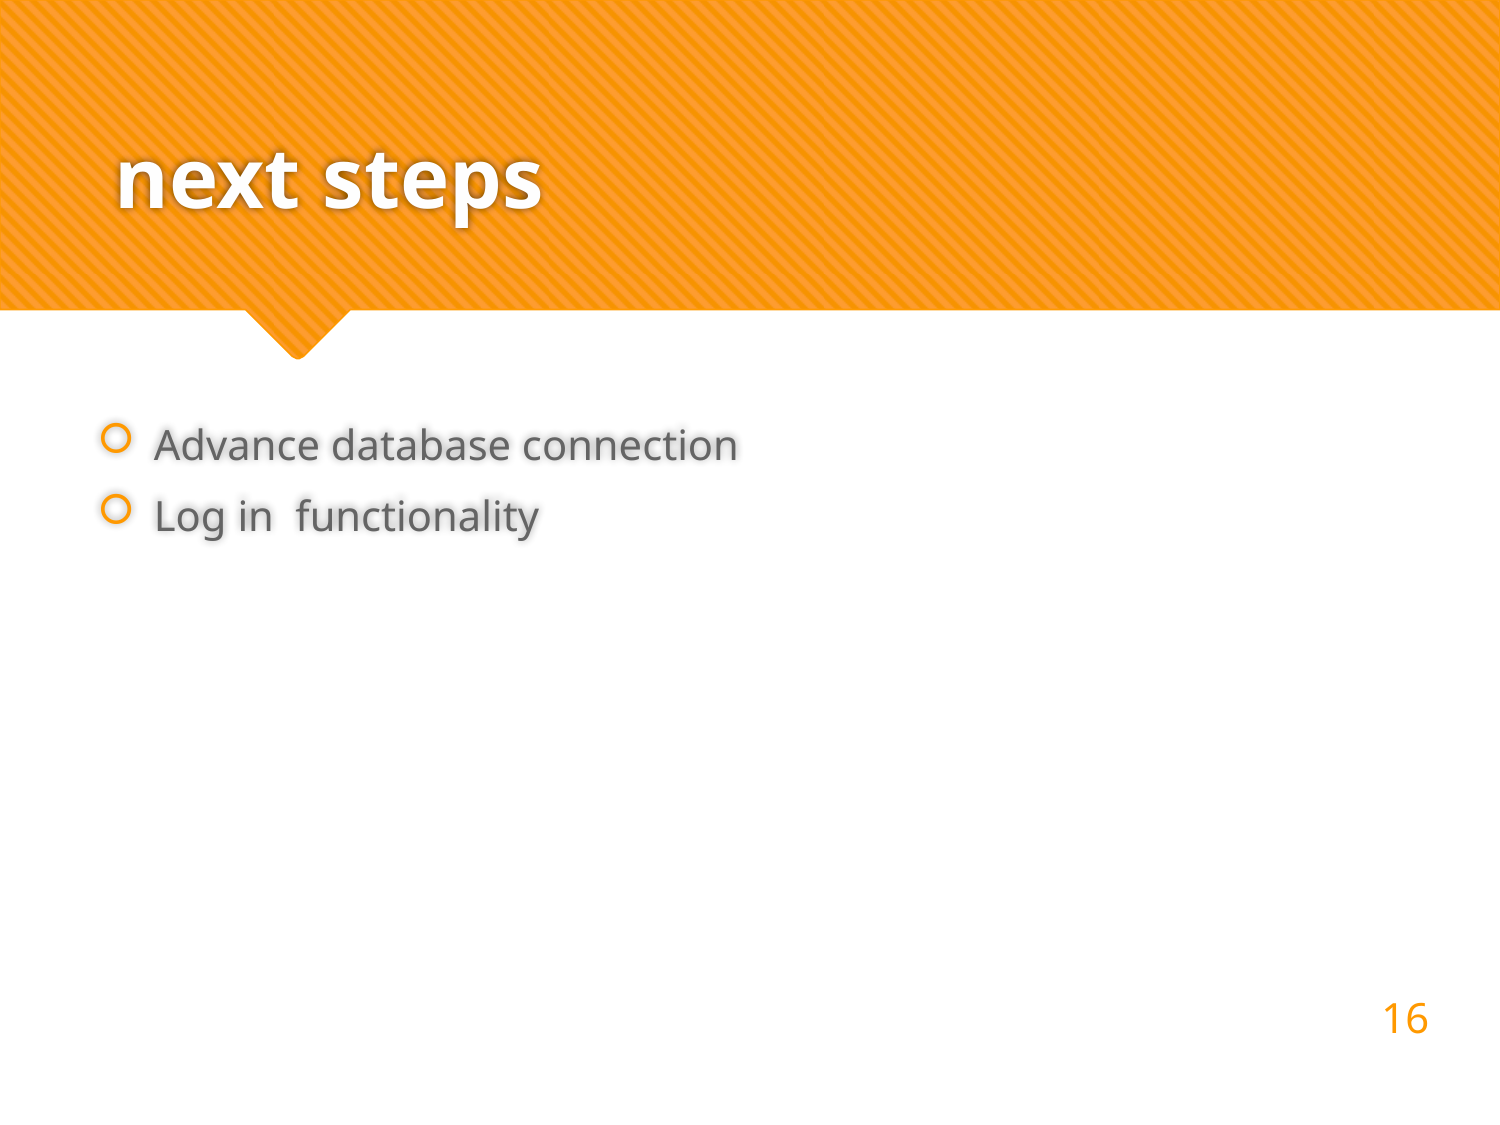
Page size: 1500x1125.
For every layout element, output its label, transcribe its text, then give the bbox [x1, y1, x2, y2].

slide_number 16 [1313, 970, 1445, 1051]
list Advance database connection Log in functionality [82, 410, 1382, 1008]
title next steps [99, 73, 1401, 233]
